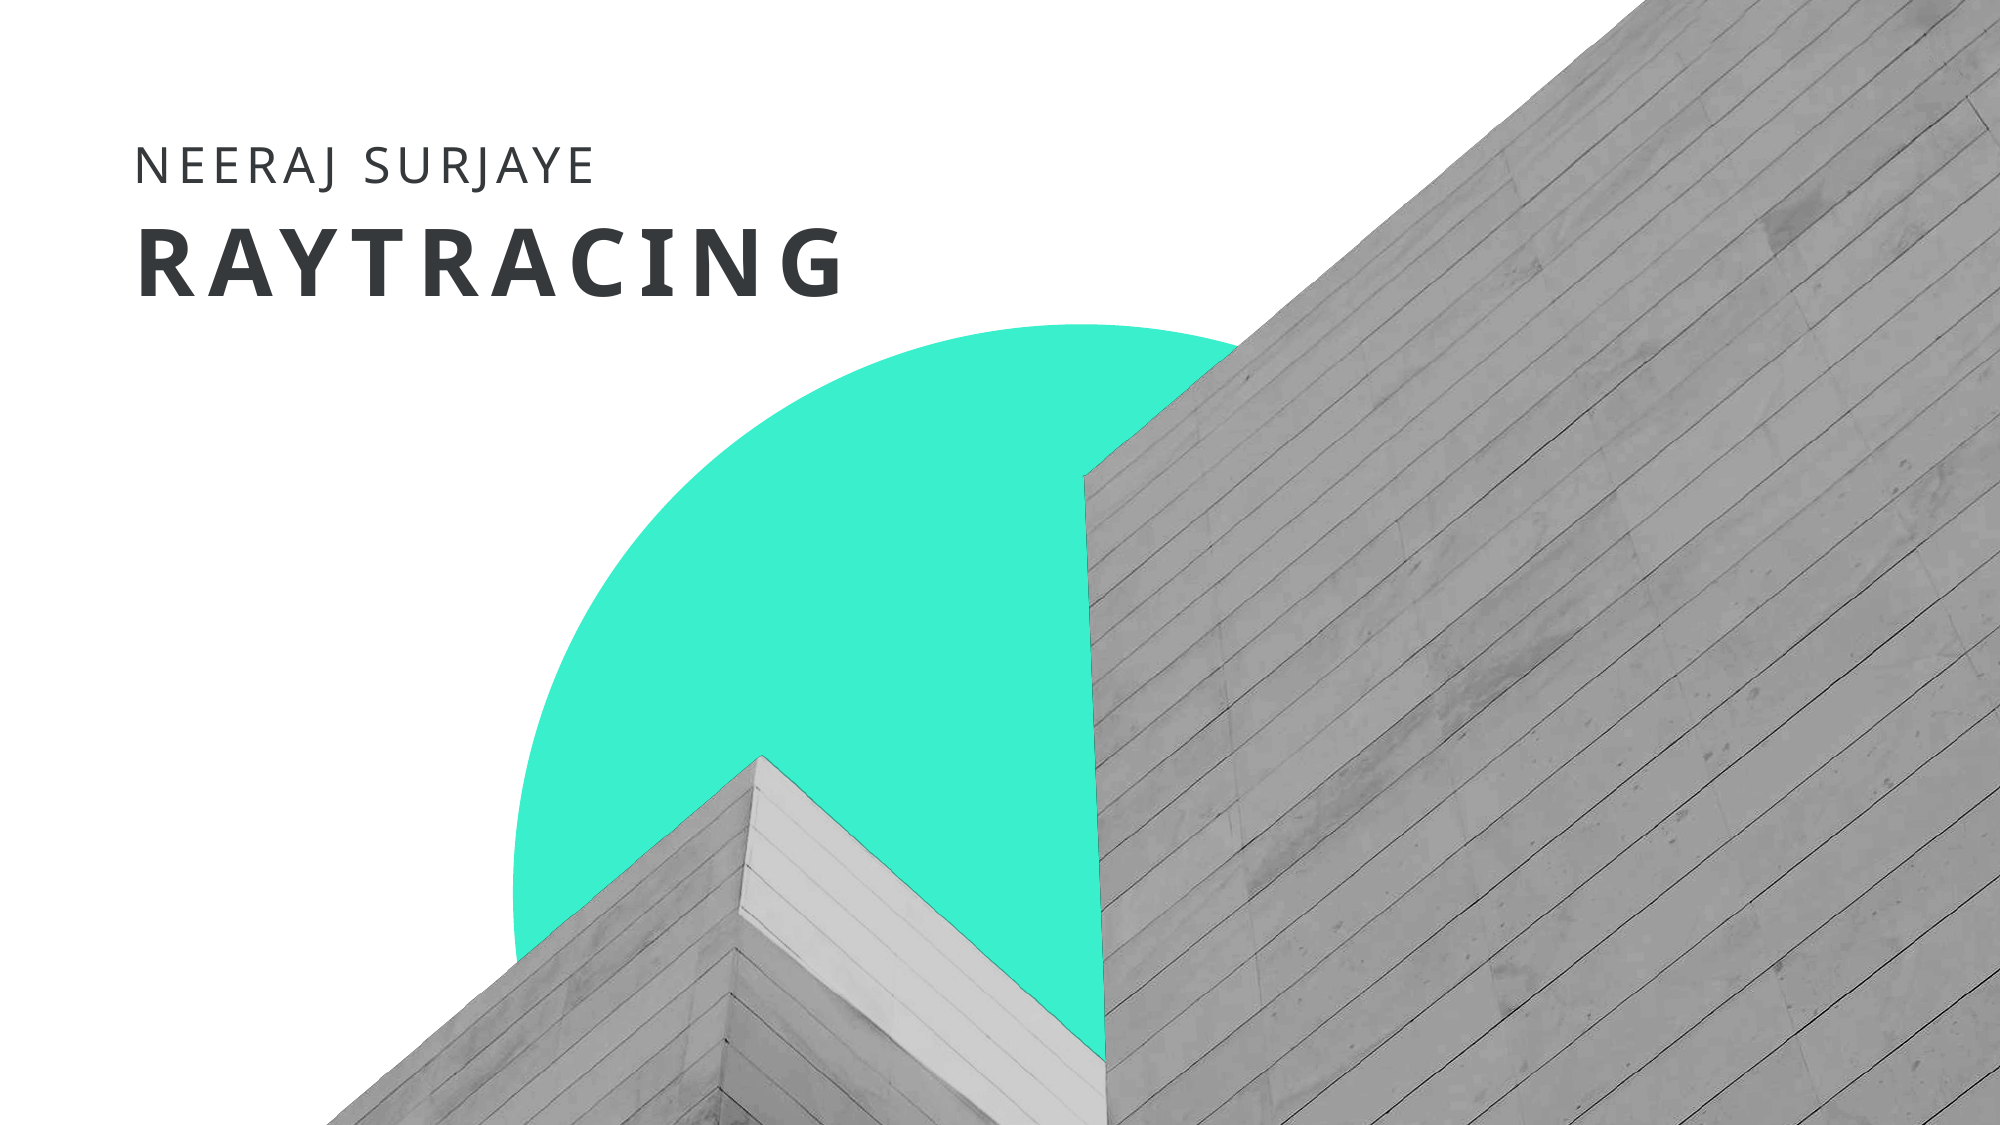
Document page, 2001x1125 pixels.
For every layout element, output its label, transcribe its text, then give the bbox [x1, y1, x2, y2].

subtitle Neeraj surjaye [133, 103, 1351, 199]
picture [124, 0, 2000, 1125]
title raytracing [133, 215, 1156, 778]
